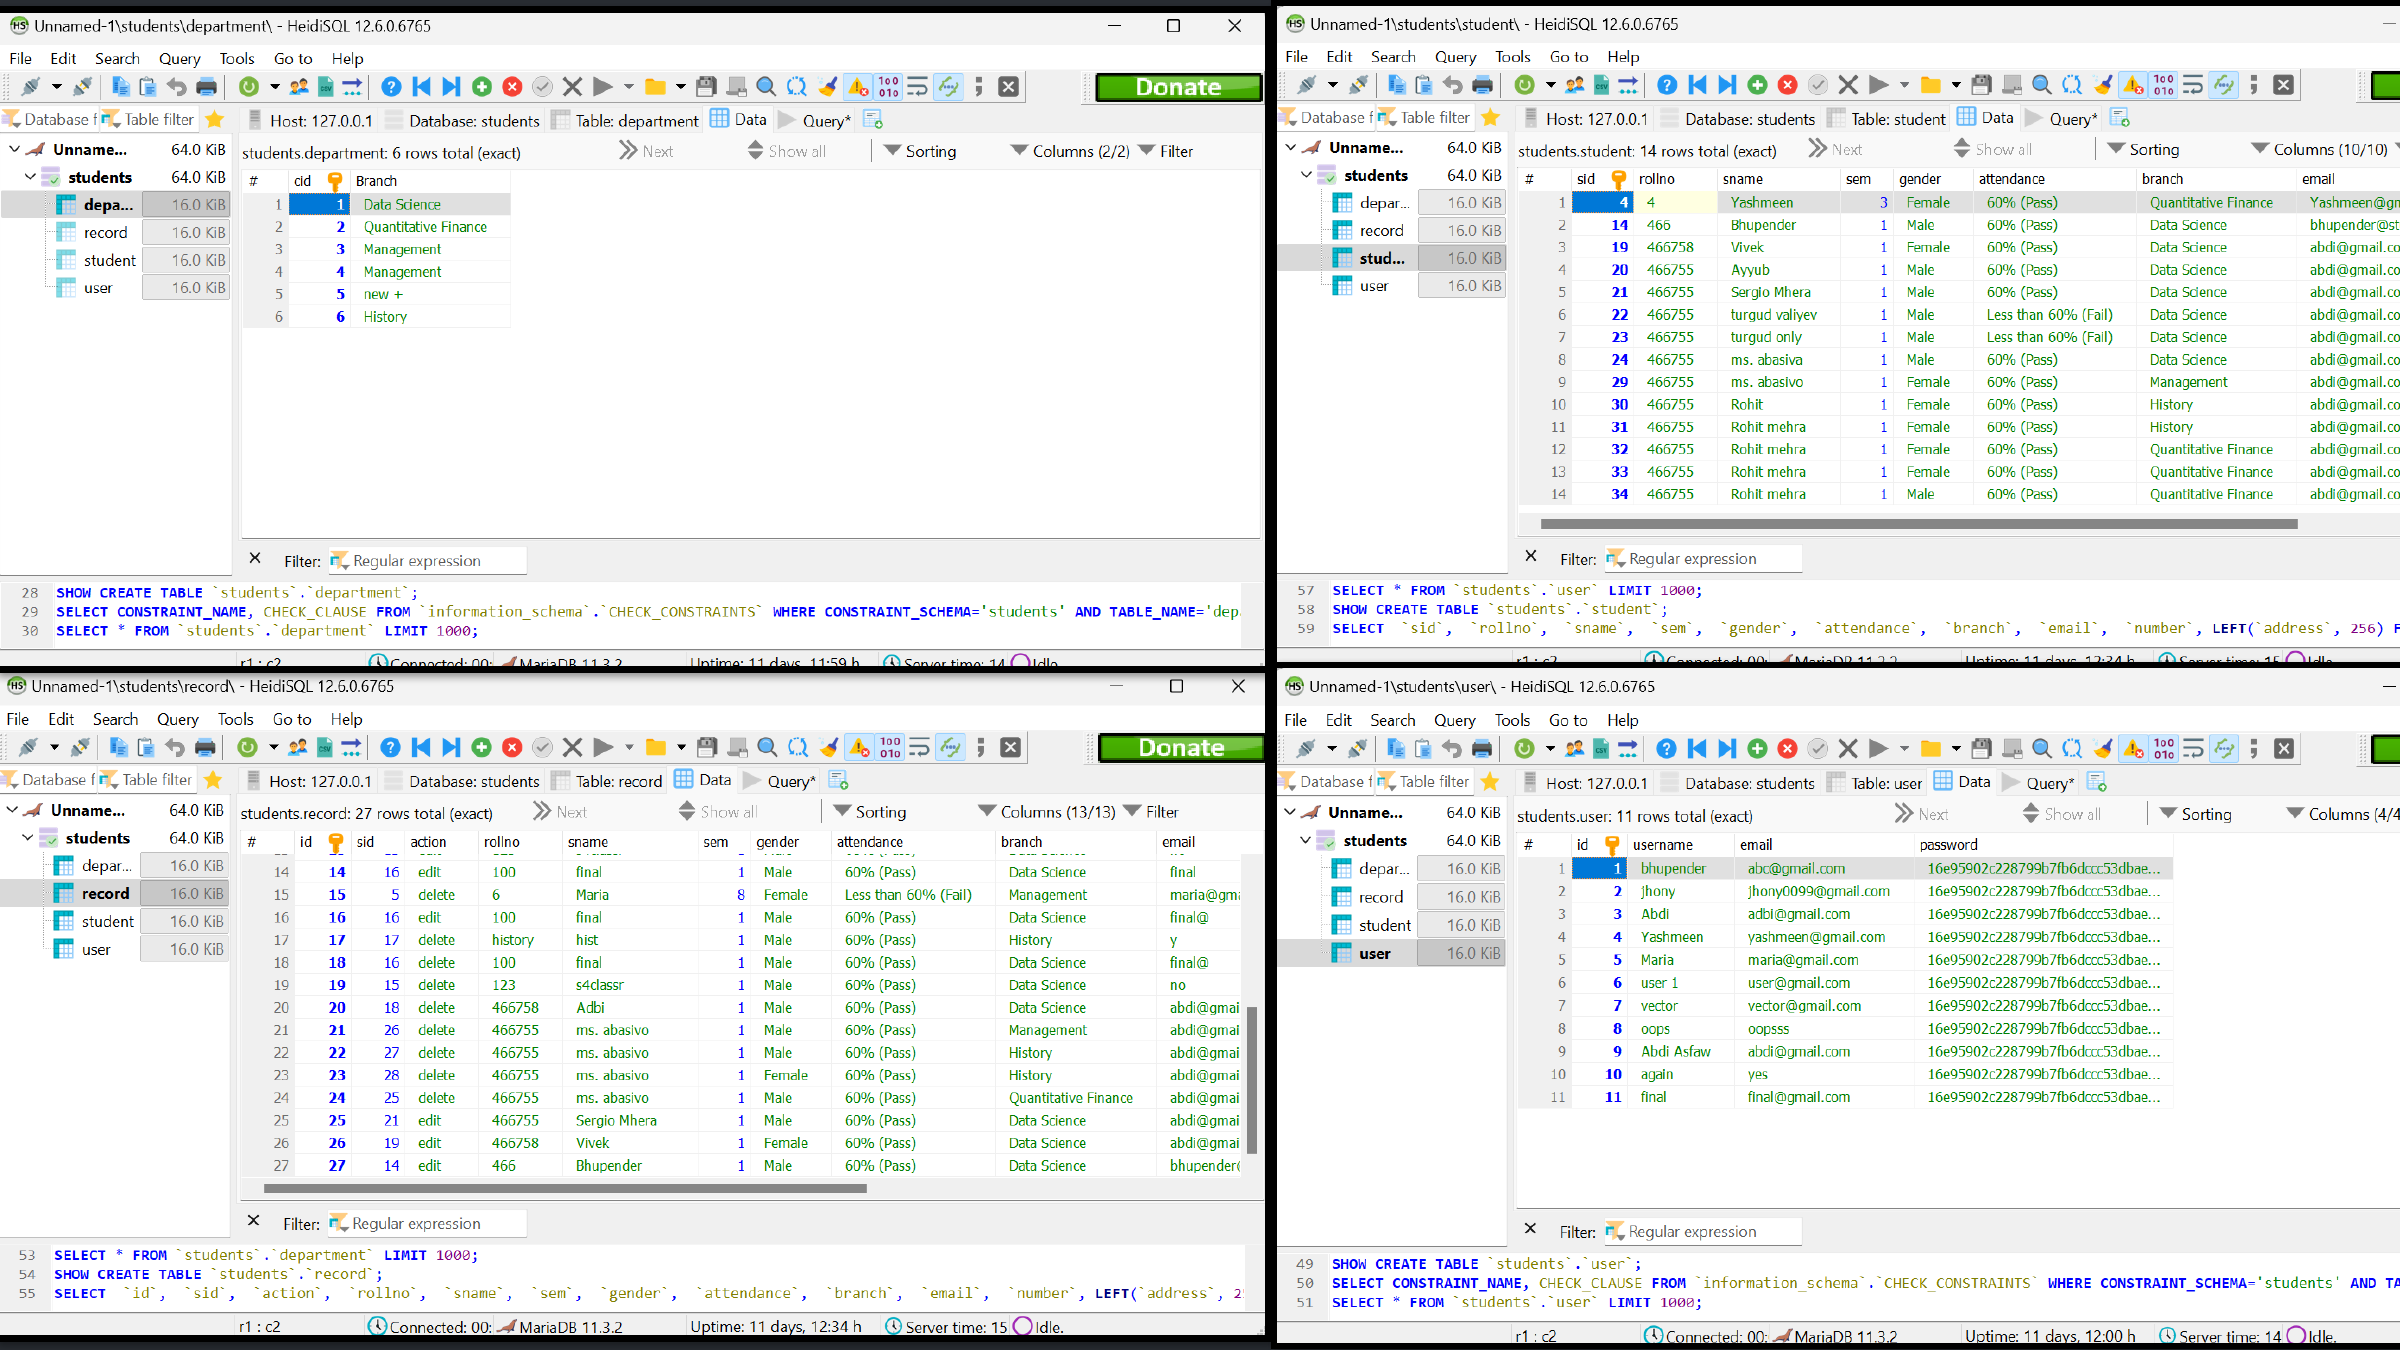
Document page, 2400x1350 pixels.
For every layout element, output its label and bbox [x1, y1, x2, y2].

text_box [0, 0, 1271, 5]
picture [1277, 5, 2400, 1344]
picture [0, 12, 1266, 1336]
